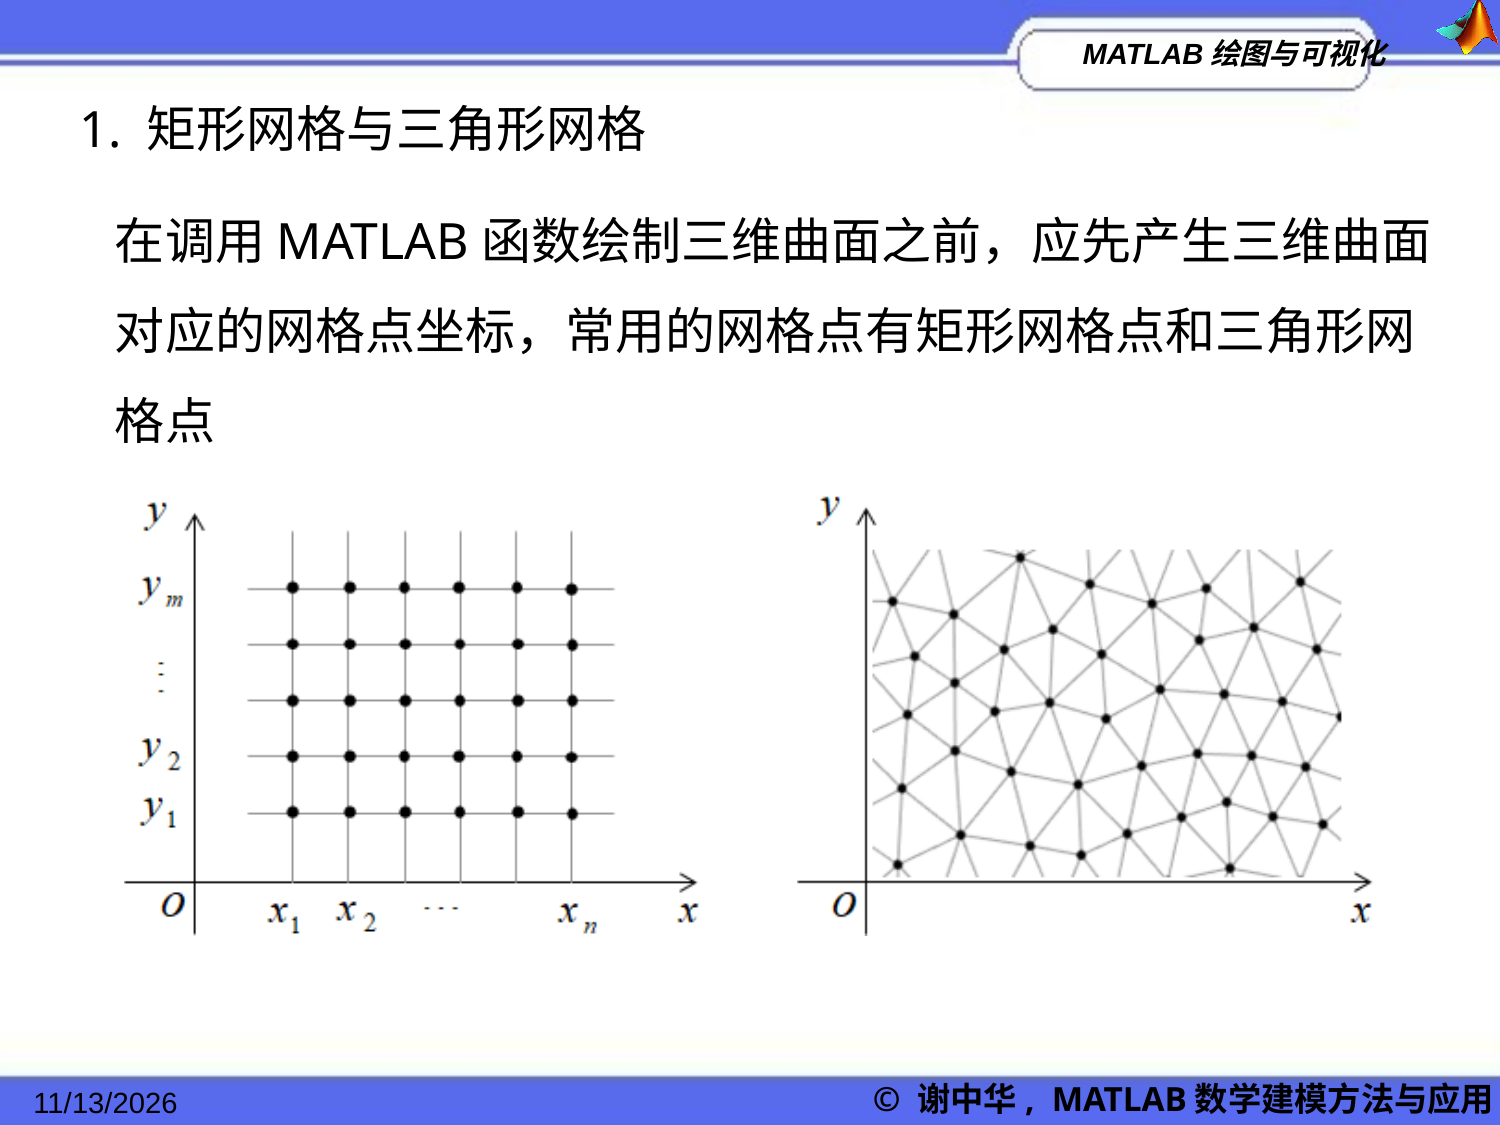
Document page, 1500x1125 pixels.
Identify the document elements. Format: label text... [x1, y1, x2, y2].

picture [0, 0, 1500, 1125]
text_box 1. 矩形网格与三角形网格 [64, 89, 1149, 165]
footer © 谢中华, MATLAB数学建模方法与应用 [790, 1078, 1495, 1120]
text_box 在调用MATLAB函数绘制三维曲面之前，应先产生三维曲面对应的网格点坐标，常用的网格点有矩形网格点和三角形网格点 [100, 171, 1459, 457]
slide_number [18, 1077, 369, 1120]
